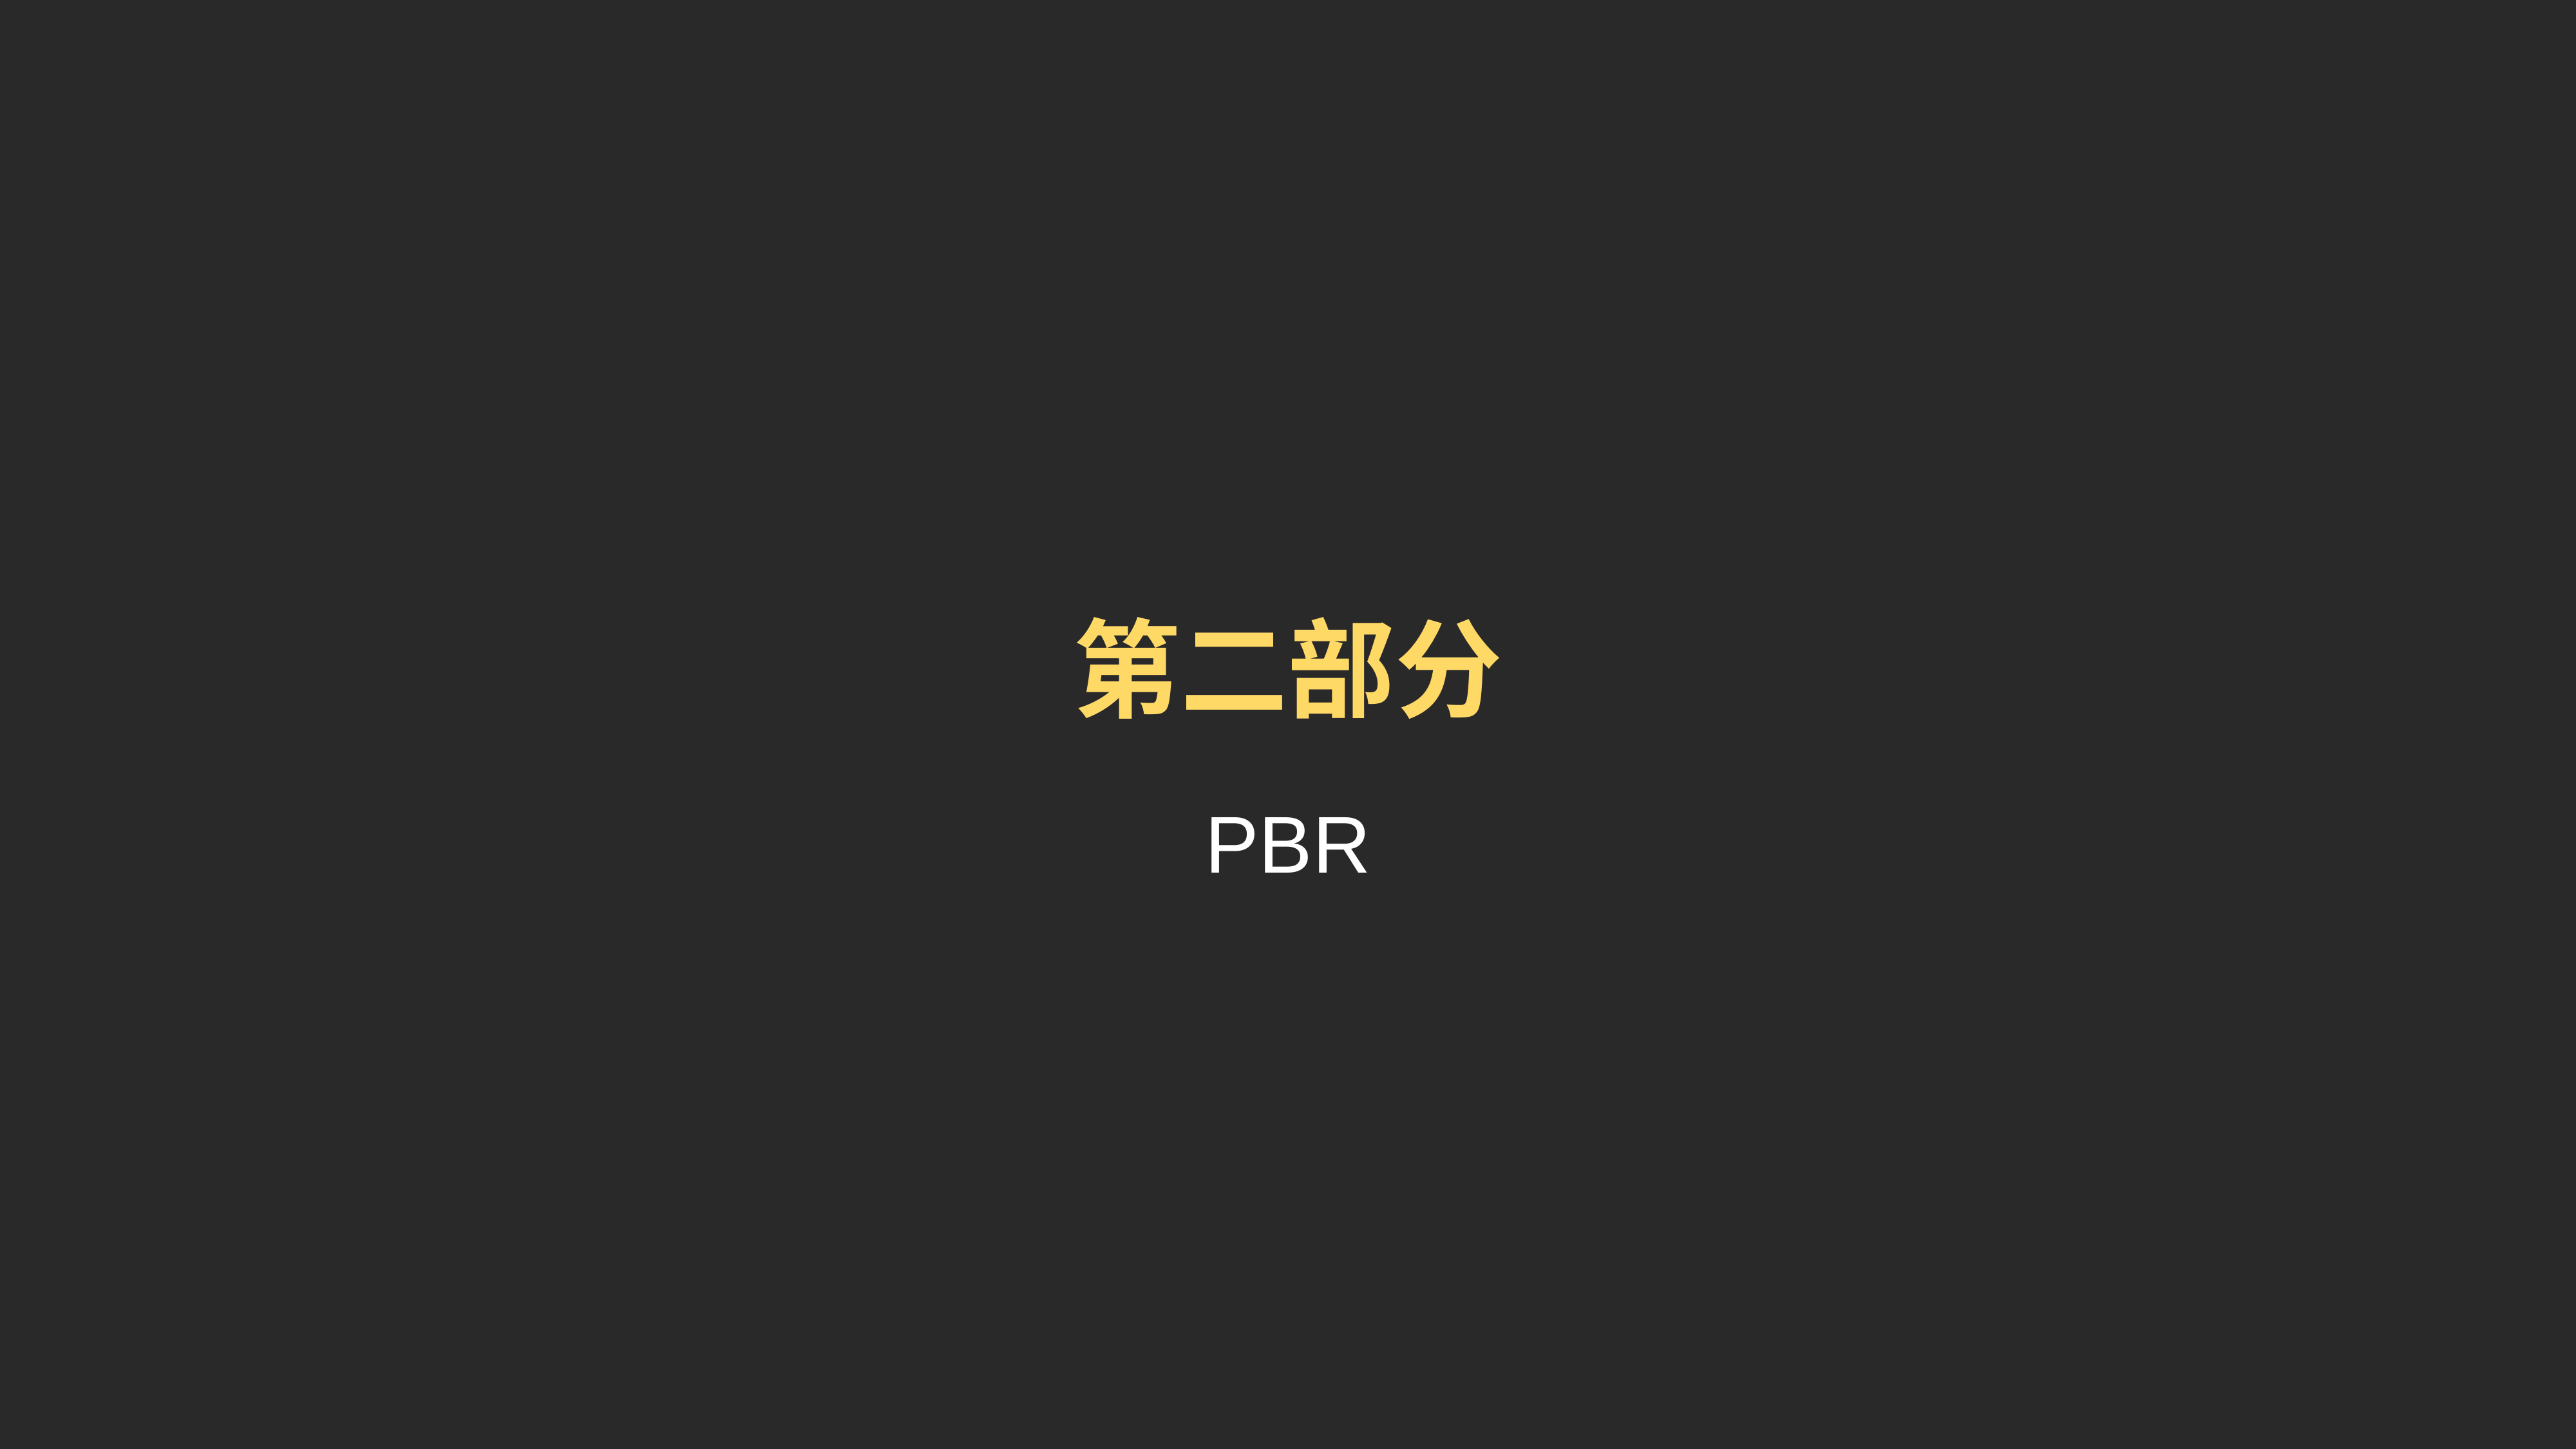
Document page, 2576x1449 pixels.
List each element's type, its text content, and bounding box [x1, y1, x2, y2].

text_box PBR [461, 786, 2115, 895]
text_box 第二部分 [1068, 596, 1508, 736]
